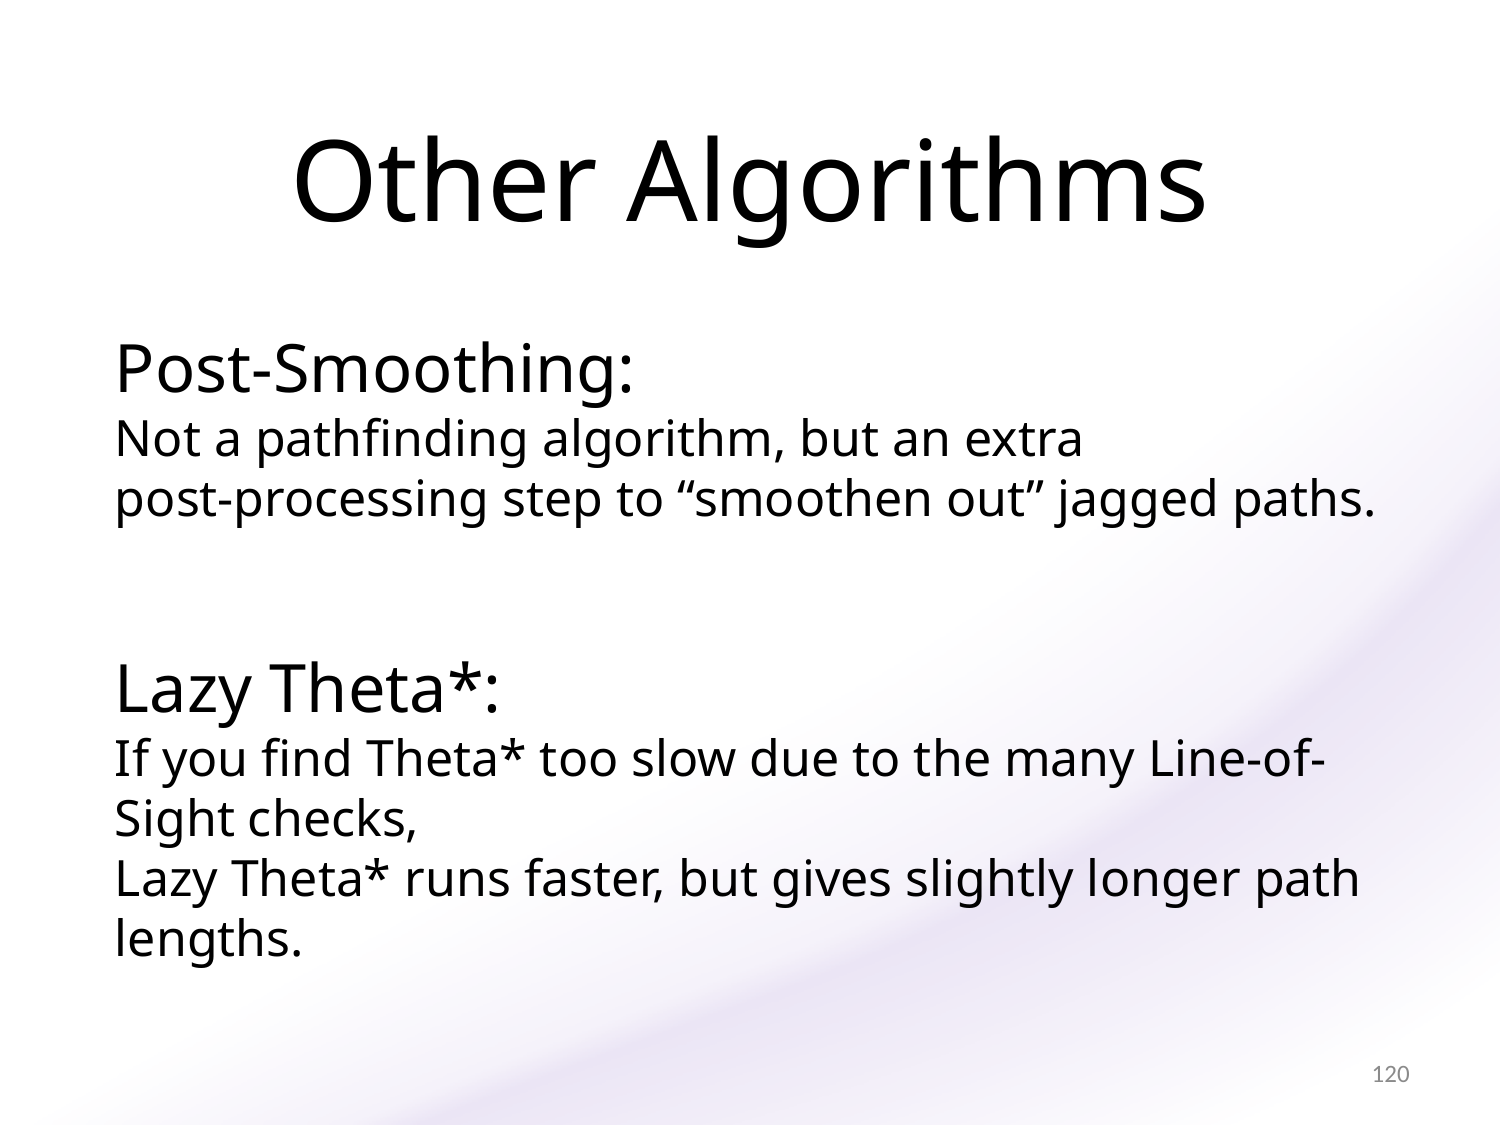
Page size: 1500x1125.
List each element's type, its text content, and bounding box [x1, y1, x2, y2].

text_box Other Algorithms [275, 101, 1225, 252]
picture [0, 0, 1500, 1125]
text_box Post-Smoothing: Not a pathfinding algorithm, but an extra post-processing step to “smoothen out” jagged paths. Lazy Theta*: If you find Theta* too slow due to the many Line-of-Sight checks, Lazy Theta* runs faster, but gives slightly longer path lengths. [100, 278, 1412, 974]
slide_number 120 [1074, 1042, 1425, 1103]
